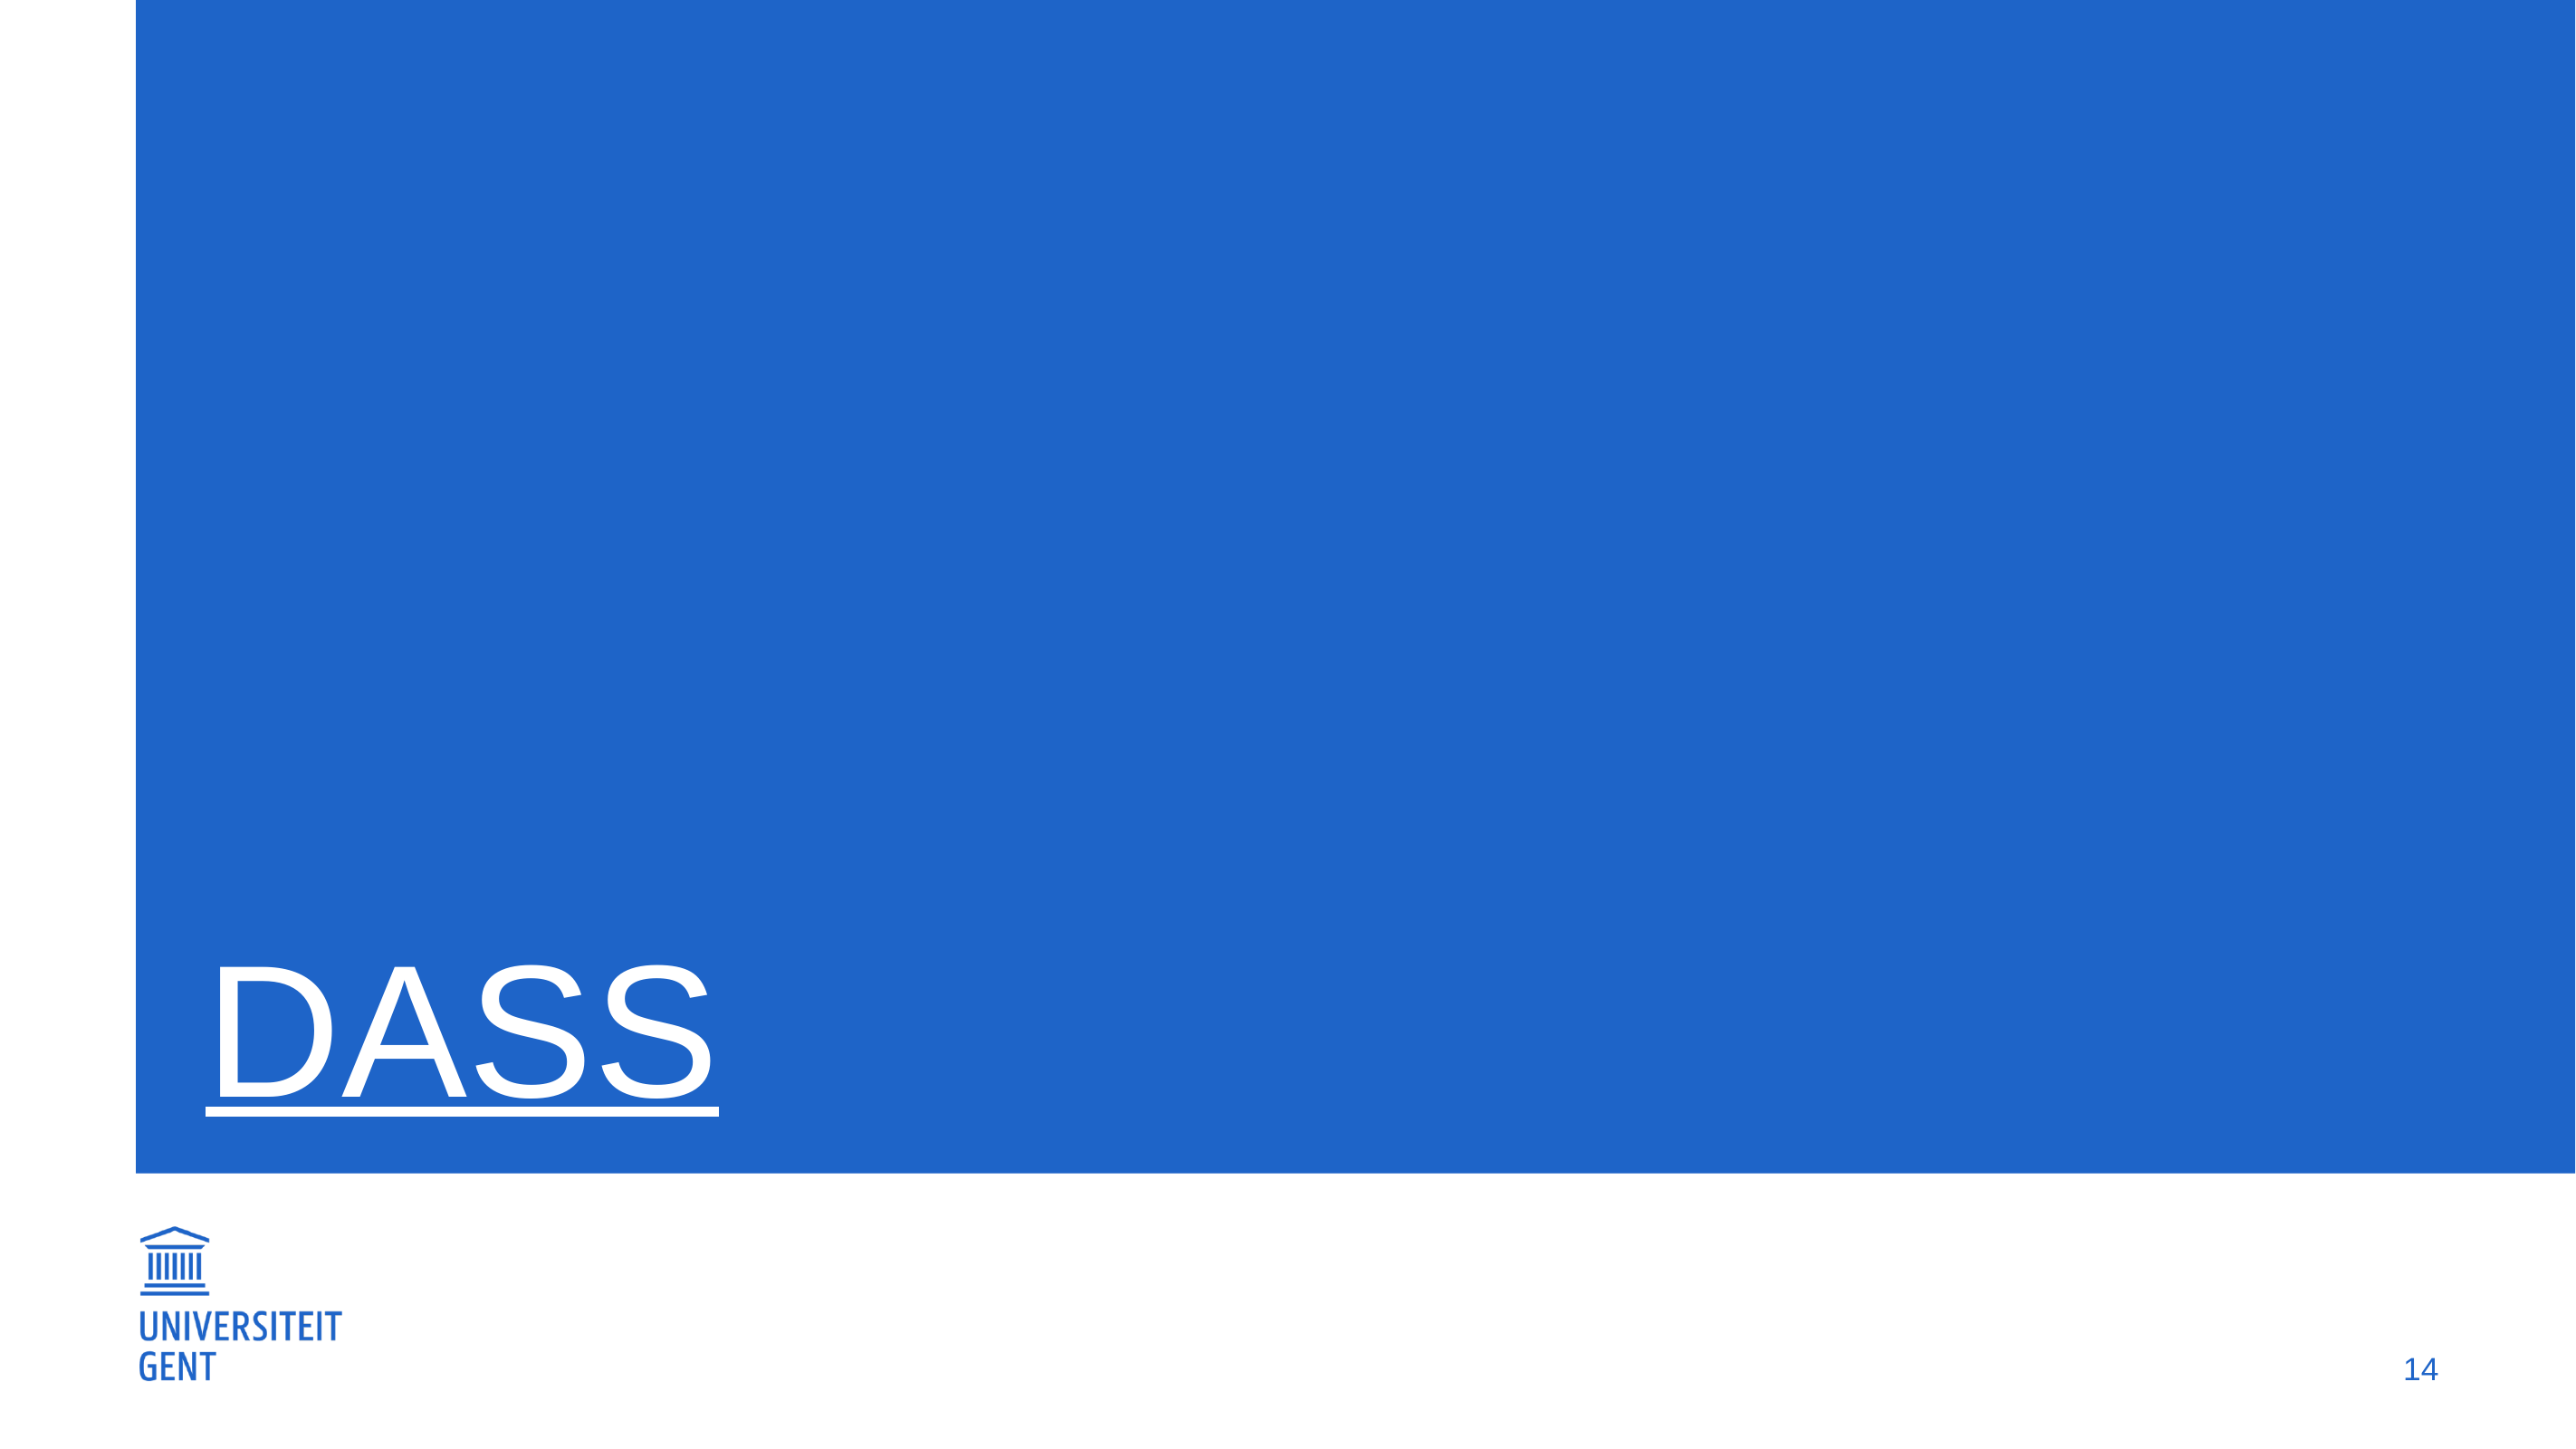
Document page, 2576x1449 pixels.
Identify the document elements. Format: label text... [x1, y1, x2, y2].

title DASS [191, 482, 2447, 1142]
picture [72, 1174, 415, 1449]
slide_number 14 [2315, 1329, 2453, 1407]
